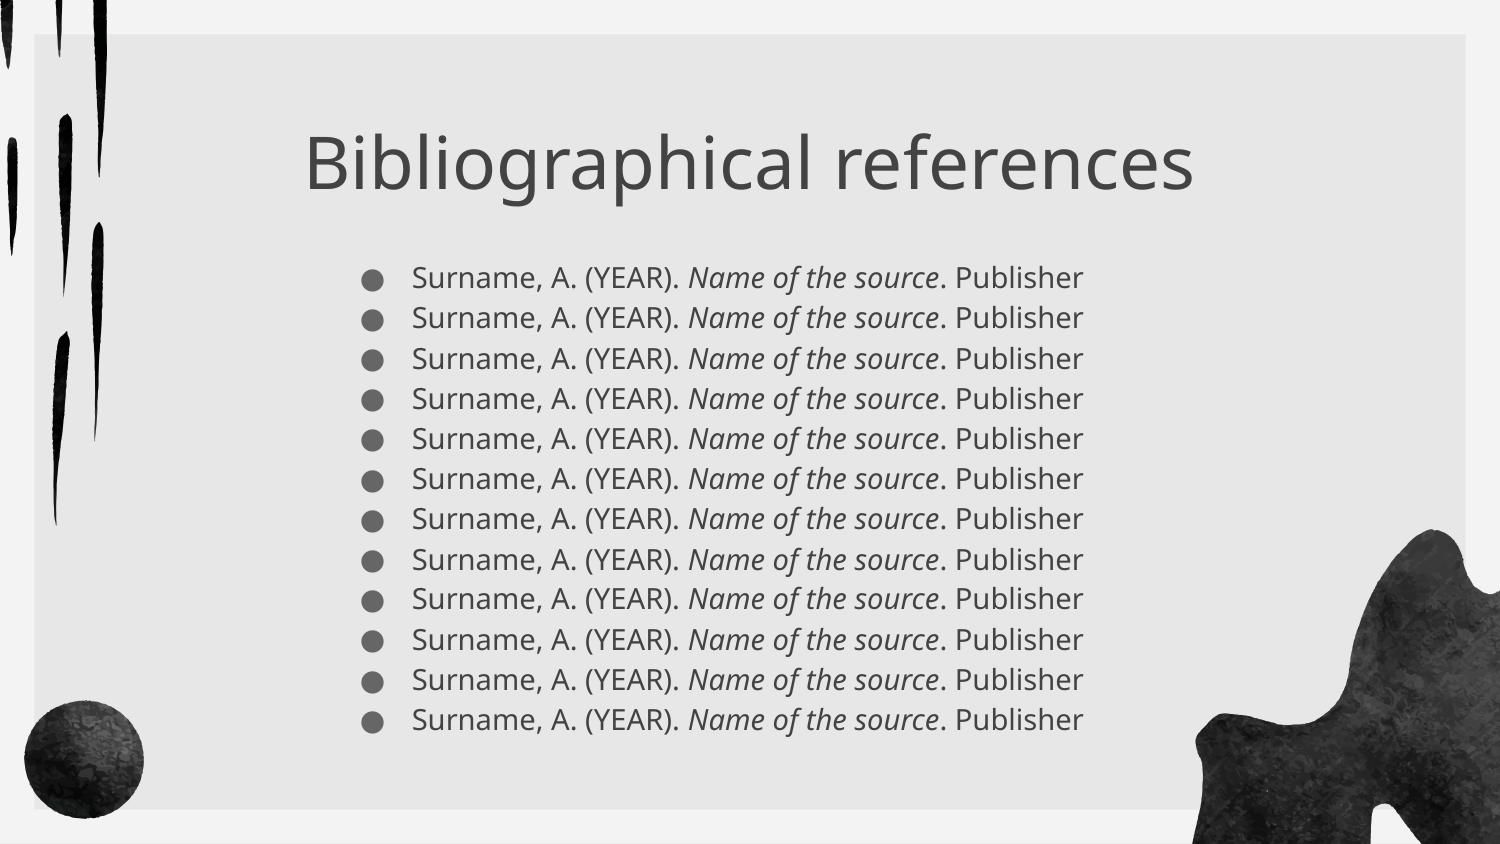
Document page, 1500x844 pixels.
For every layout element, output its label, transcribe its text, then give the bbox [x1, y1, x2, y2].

picture [1080, 467, 1500, 844]
title Bibliographical references [118, 88, 1382, 200]
picture [24, 700, 144, 819]
list Surname, A. (YEAR). Name of the source. Publisher Surname, A. (YEAR). Name of the source. Publisher Surname, A. (YEAR). Name of the source. Publisher Surname, A. (YEAR). Name of the source. Publisher Surname, A. (YEAR). Name of the source. Publisher Surname, A. (YEAR). Name of the source. Publisher Surname, A. (YEAR). Name of the source. Publisher Surname, A. (YEAR). Name of the source. Publisher Surname, A. (YEAR). Name of the source. Publisher Surname, A. (YEAR). Name of the source. Publisher Surname, A. (YEAR). Name of the source. Publisher Surname, A. (YEAR). Name of the source. Publisher [321, 239, 1179, 756]
picture [0, 0, 107, 526]
